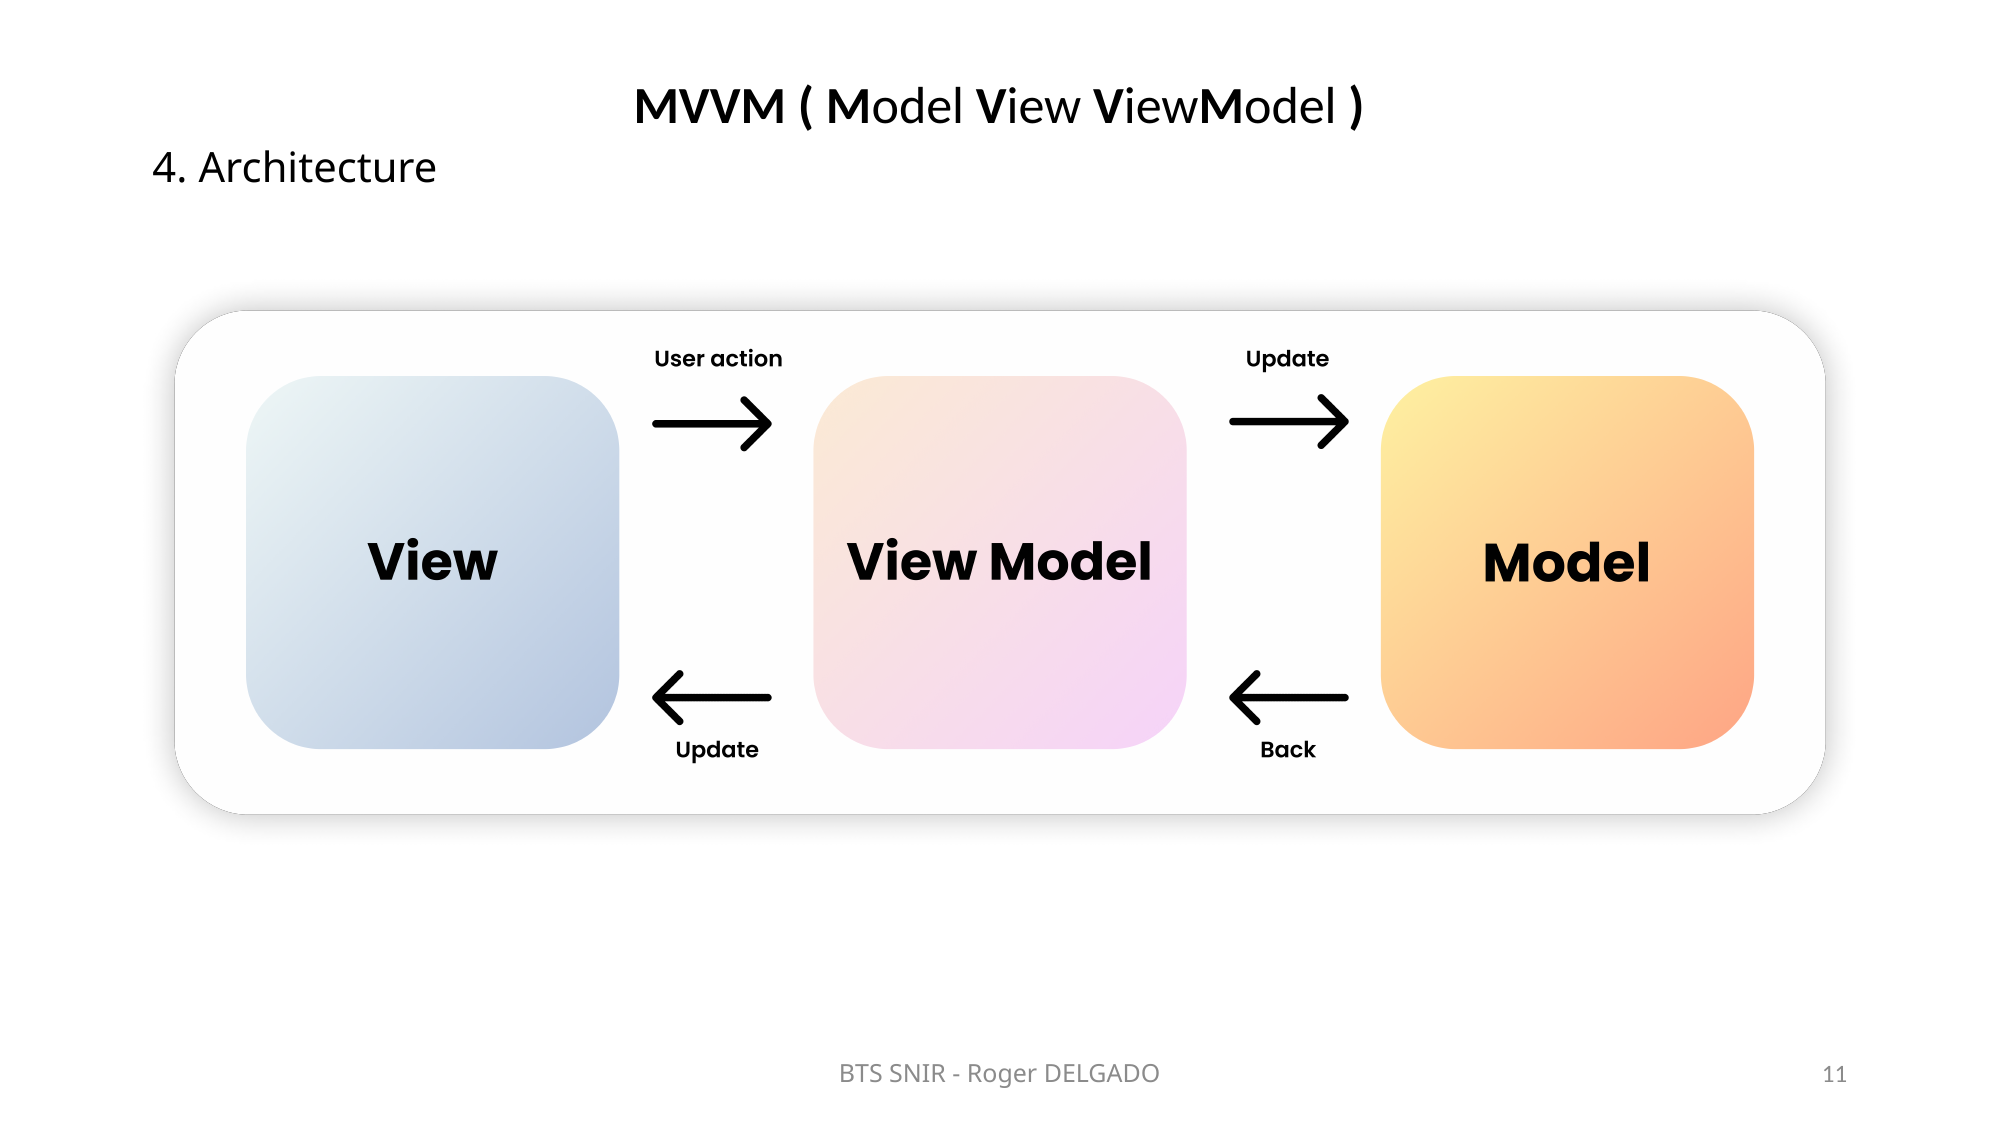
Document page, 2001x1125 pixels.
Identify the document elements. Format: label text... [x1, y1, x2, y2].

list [137, 273, 1863, 853]
slide_number 11 [1412, 1042, 1863, 1103]
footer BTS SNIR - Roger DELGADO [662, 1042, 1338, 1103]
title 4. Architecture [137, 59, 1863, 273]
text_box MVVM ( Model View ViewModel ) [579, 63, 1419, 141]
